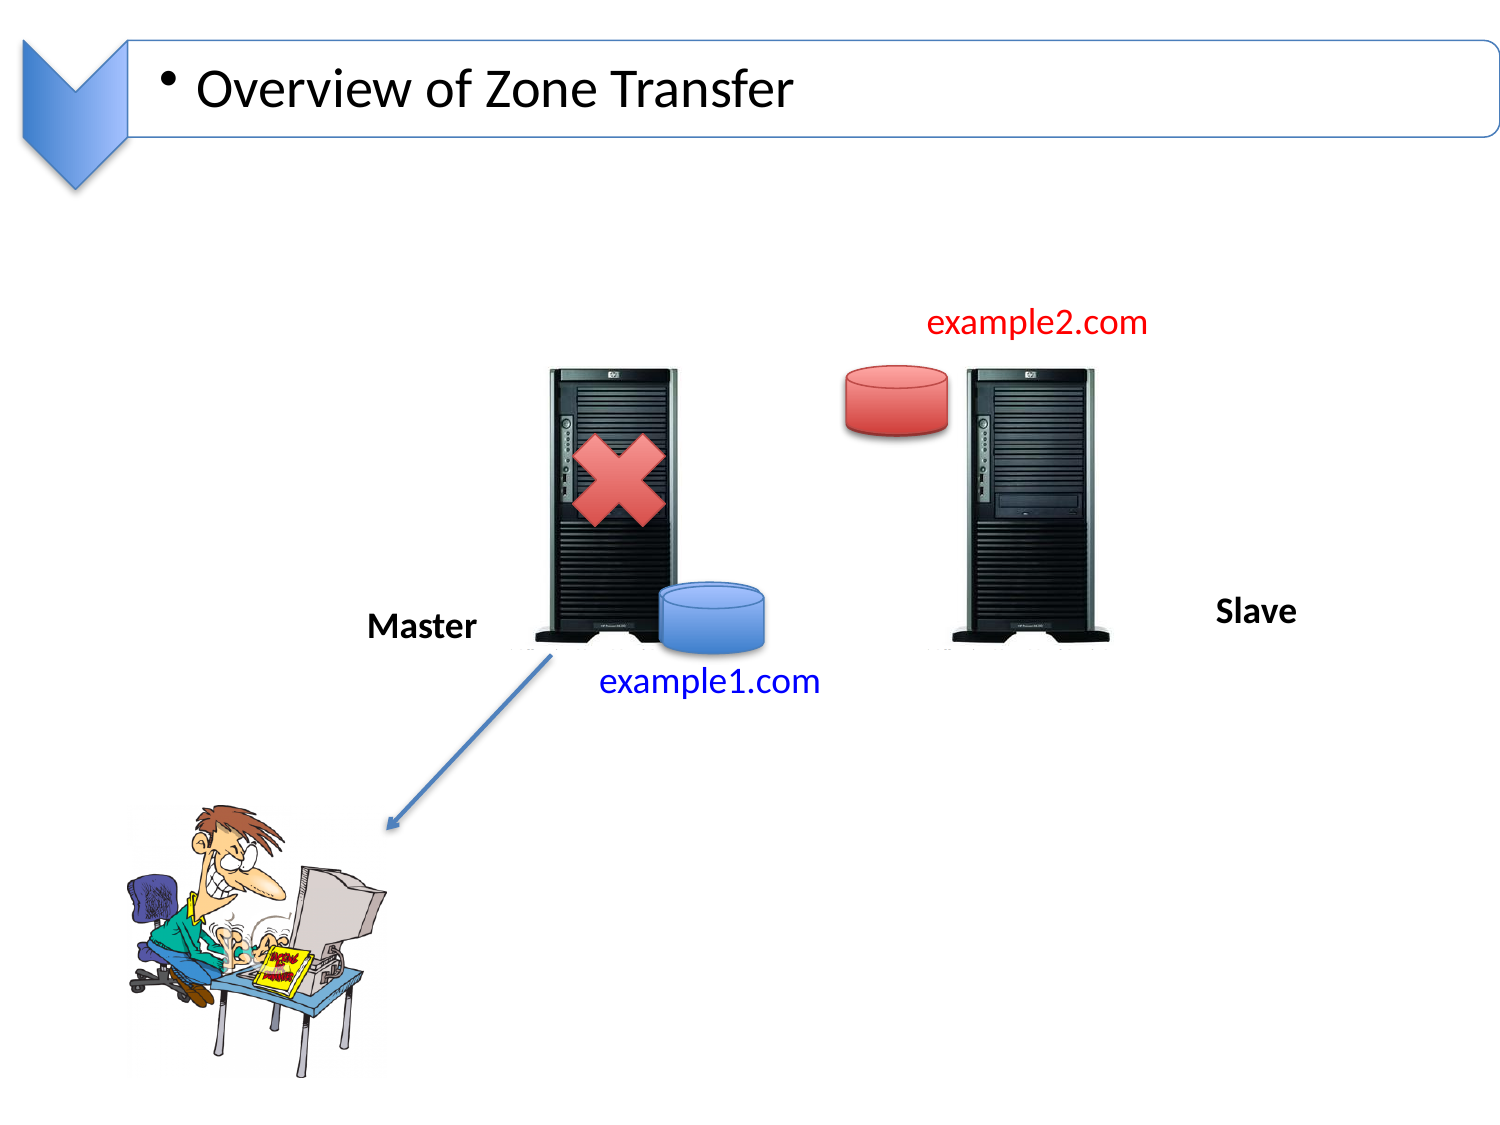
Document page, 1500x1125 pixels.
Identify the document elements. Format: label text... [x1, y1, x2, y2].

text_box [845, 365, 921, 435]
picture [926, 357, 1127, 650]
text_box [385, 654, 552, 831]
text_box example2.com [911, 289, 1260, 395]
picture [509, 357, 710, 650]
picture [127, 805, 387, 1079]
text_box [714, 581, 760, 591]
text_box example1.com [584, 648, 851, 754]
text_box Slave [1132, 578, 1401, 639]
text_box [127, 40, 1500, 138]
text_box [23, 40, 128, 190]
text_box [712, 585, 765, 655]
text_box Master [352, 594, 504, 654]
